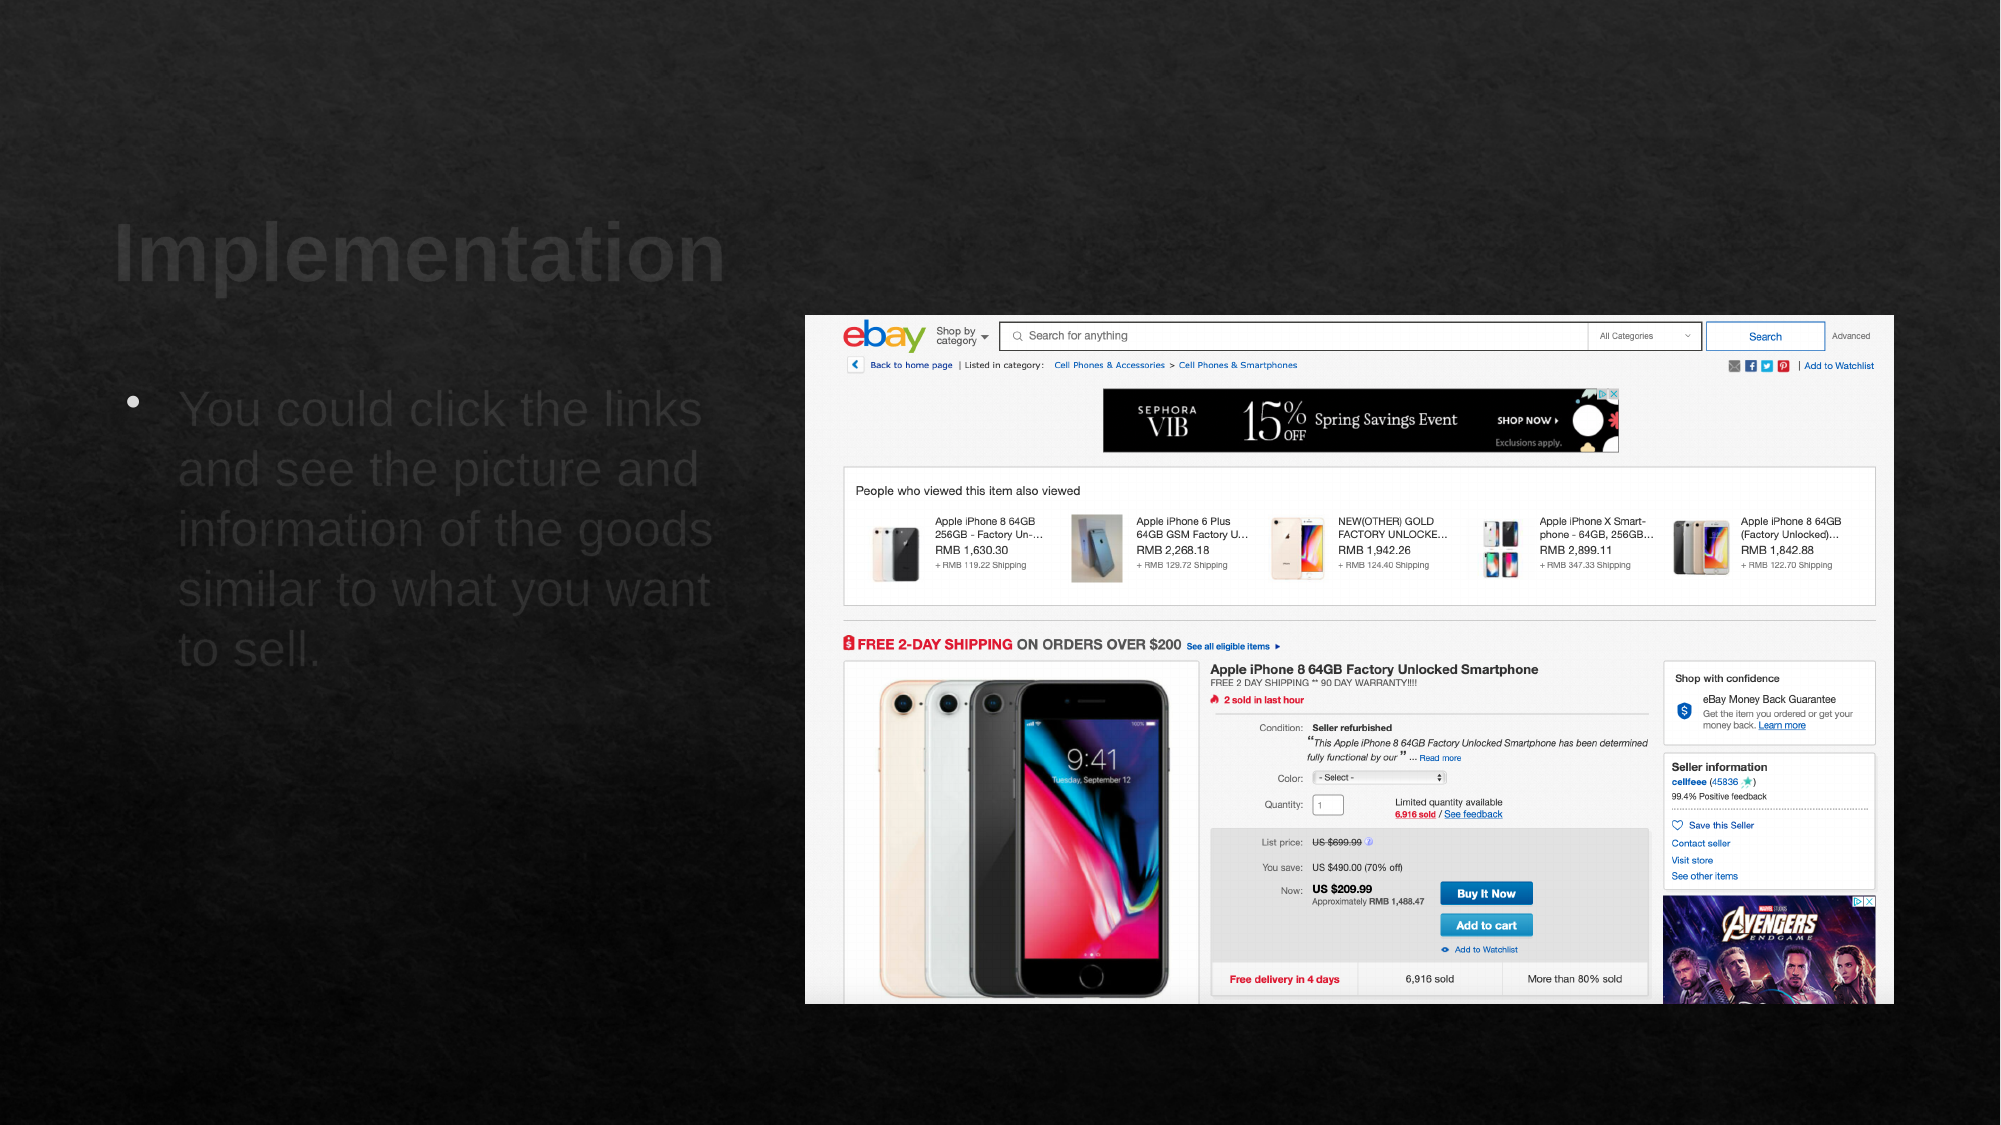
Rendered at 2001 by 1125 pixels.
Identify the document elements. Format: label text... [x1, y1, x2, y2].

text_box [0, 0, 2000, 1125]
list You could click the links and see the picture and information of the goods similar to what you want to sell. [106, 368, 754, 950]
picture [805, 314, 1894, 1004]
title Implementation [97, 143, 754, 353]
